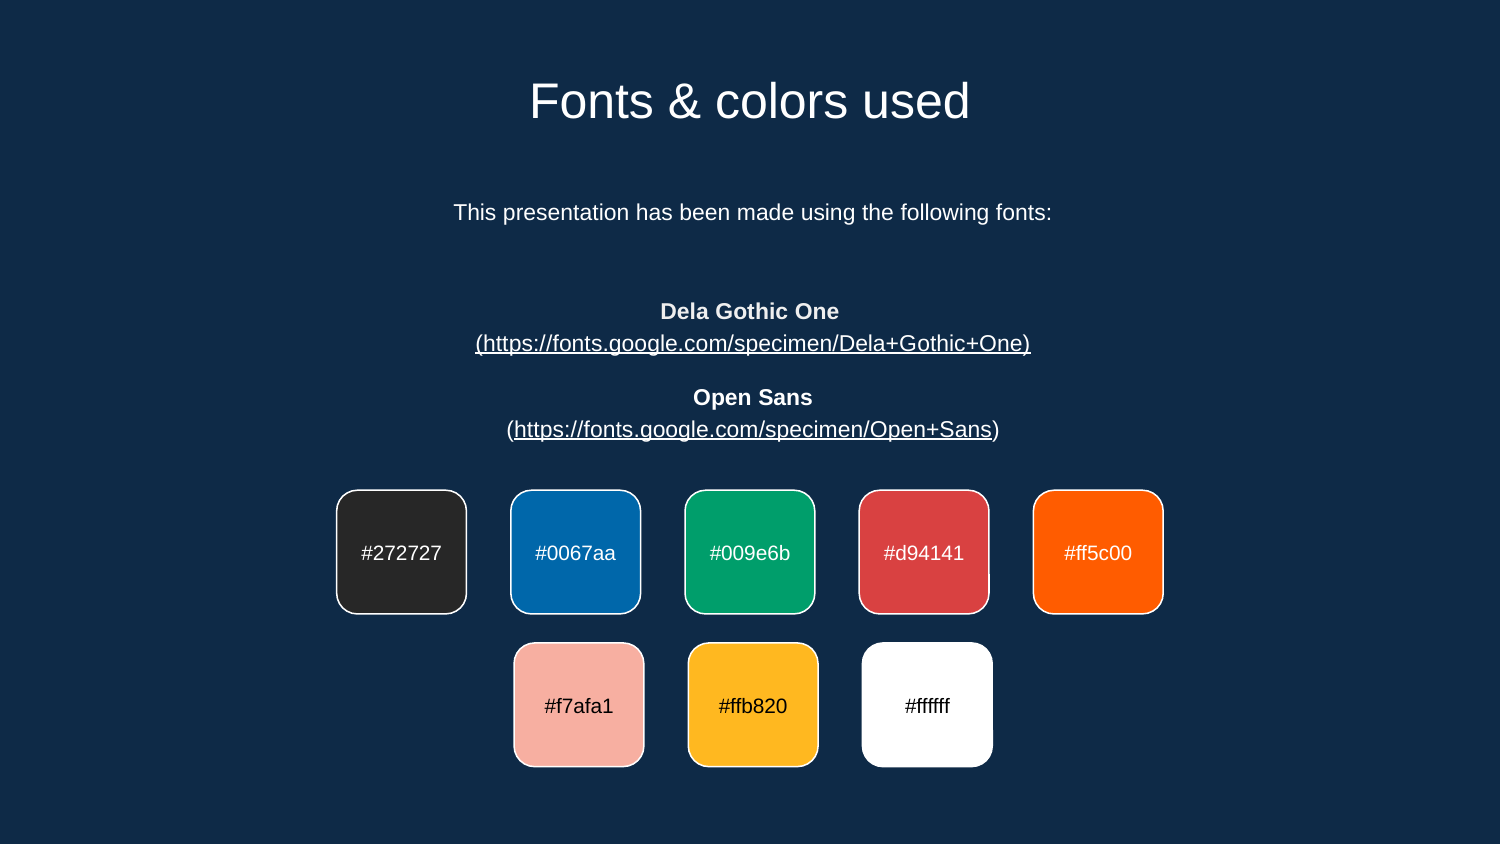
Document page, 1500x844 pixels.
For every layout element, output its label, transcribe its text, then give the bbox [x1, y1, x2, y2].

text_box [336, 490, 467, 515]
text_box #ffb820 [688, 668, 819, 741]
text_box [514, 642, 644, 668]
text_box [688, 741, 819, 767]
text_box [688, 642, 819, 668]
text_box [859, 589, 989, 614]
text_box [514, 741, 644, 767]
text_box [336, 589, 467, 614]
text_box [510, 589, 641, 614]
text_box [862, 642, 993, 668]
text_box [685, 589, 815, 614]
text_box #272727 [336, 515, 467, 589]
title Fonts & colors used [171, 53, 1328, 133]
text_box [1033, 589, 1164, 614]
text_box #0067aa [510, 515, 641, 589]
text_box #ffffff [862, 668, 993, 741]
text_box Dela Gothic One (https://fonts.google.com/specimen/Dela+Gothic+One) Open Sans (https://fonts.google.com/specimen/Open+Sans) [175, 264, 1332, 470]
text_box [1033, 490, 1164, 515]
text_box #ff5c00 [1033, 515, 1164, 589]
text_box [510, 490, 641, 515]
text_box #009e6b [685, 515, 815, 589]
text_box This presentation has been made using the following fonts: [175, 178, 1332, 251]
text_box #d94141 [859, 515, 989, 589]
text_box #f7afa1 [514, 668, 644, 741]
text_box [685, 490, 815, 515]
text_box [859, 490, 989, 515]
text_box [862, 741, 993, 767]
